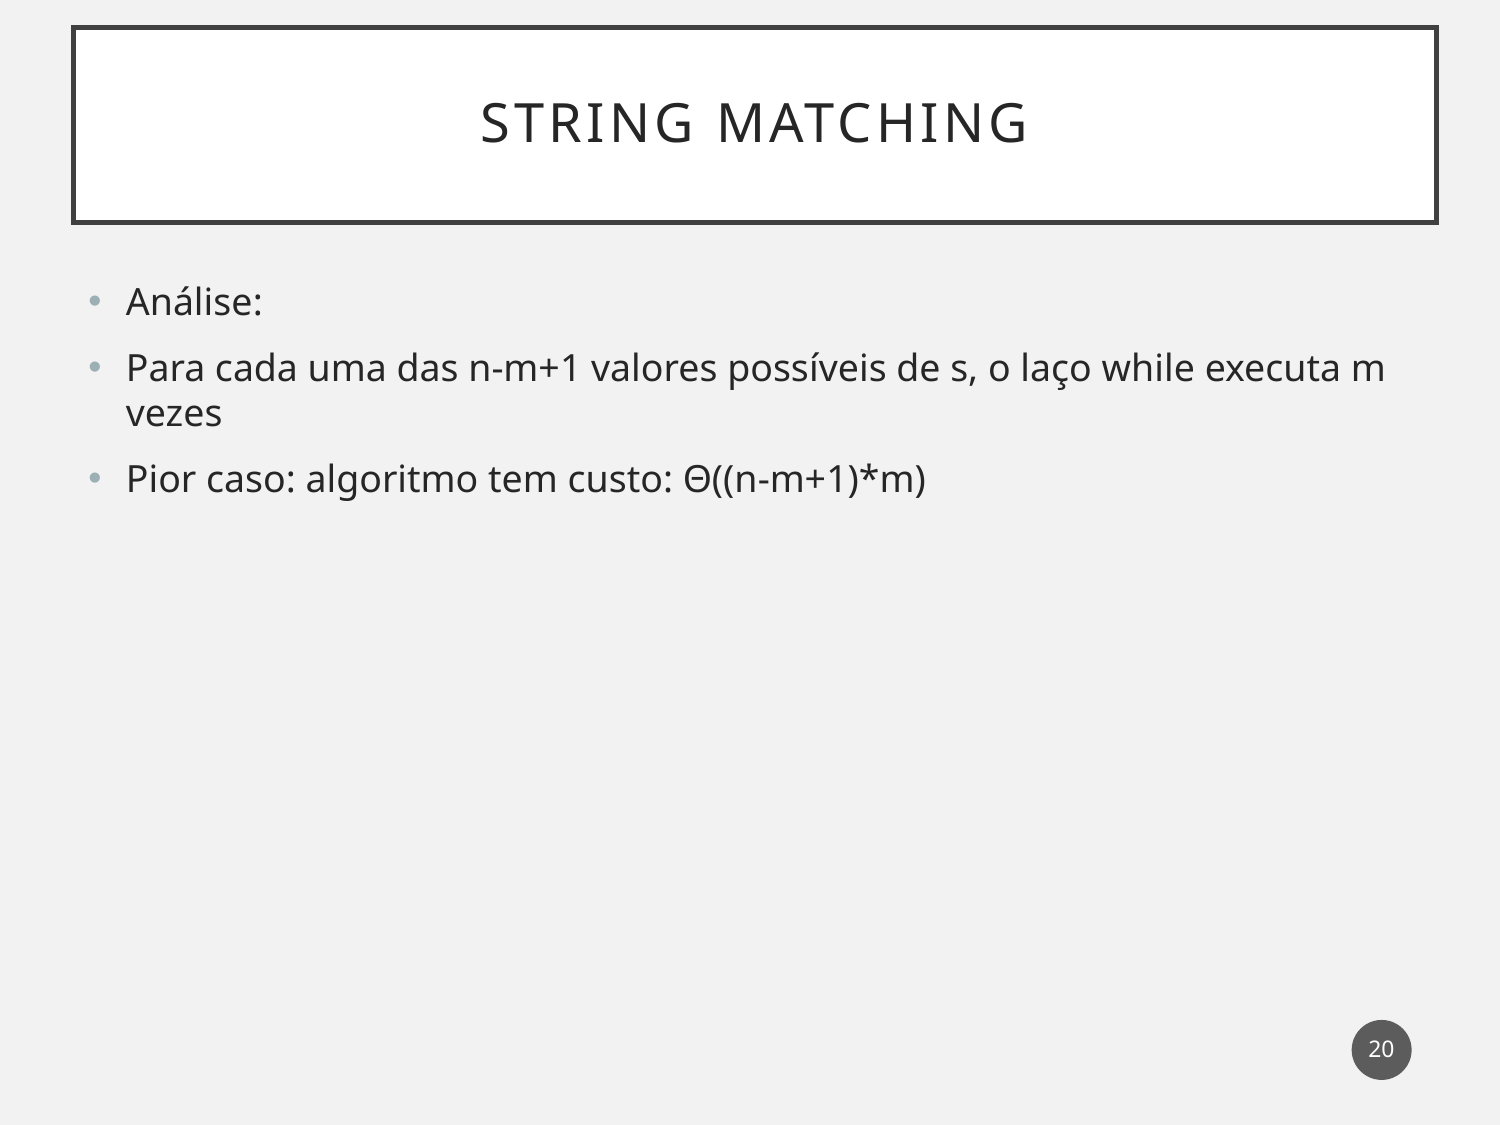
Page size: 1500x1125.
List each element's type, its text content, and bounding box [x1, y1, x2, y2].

list Análise: Para cada uma das n-m+1 valores possíveis de s, o laço while executa m vezes Pior caso: algoritmo tem custo: Θ((n-m+1)*m) [73, 270, 1437, 984]
slide_number 20 [1351, 1019, 1412, 1080]
title String matching [71, 25, 1439, 225]
